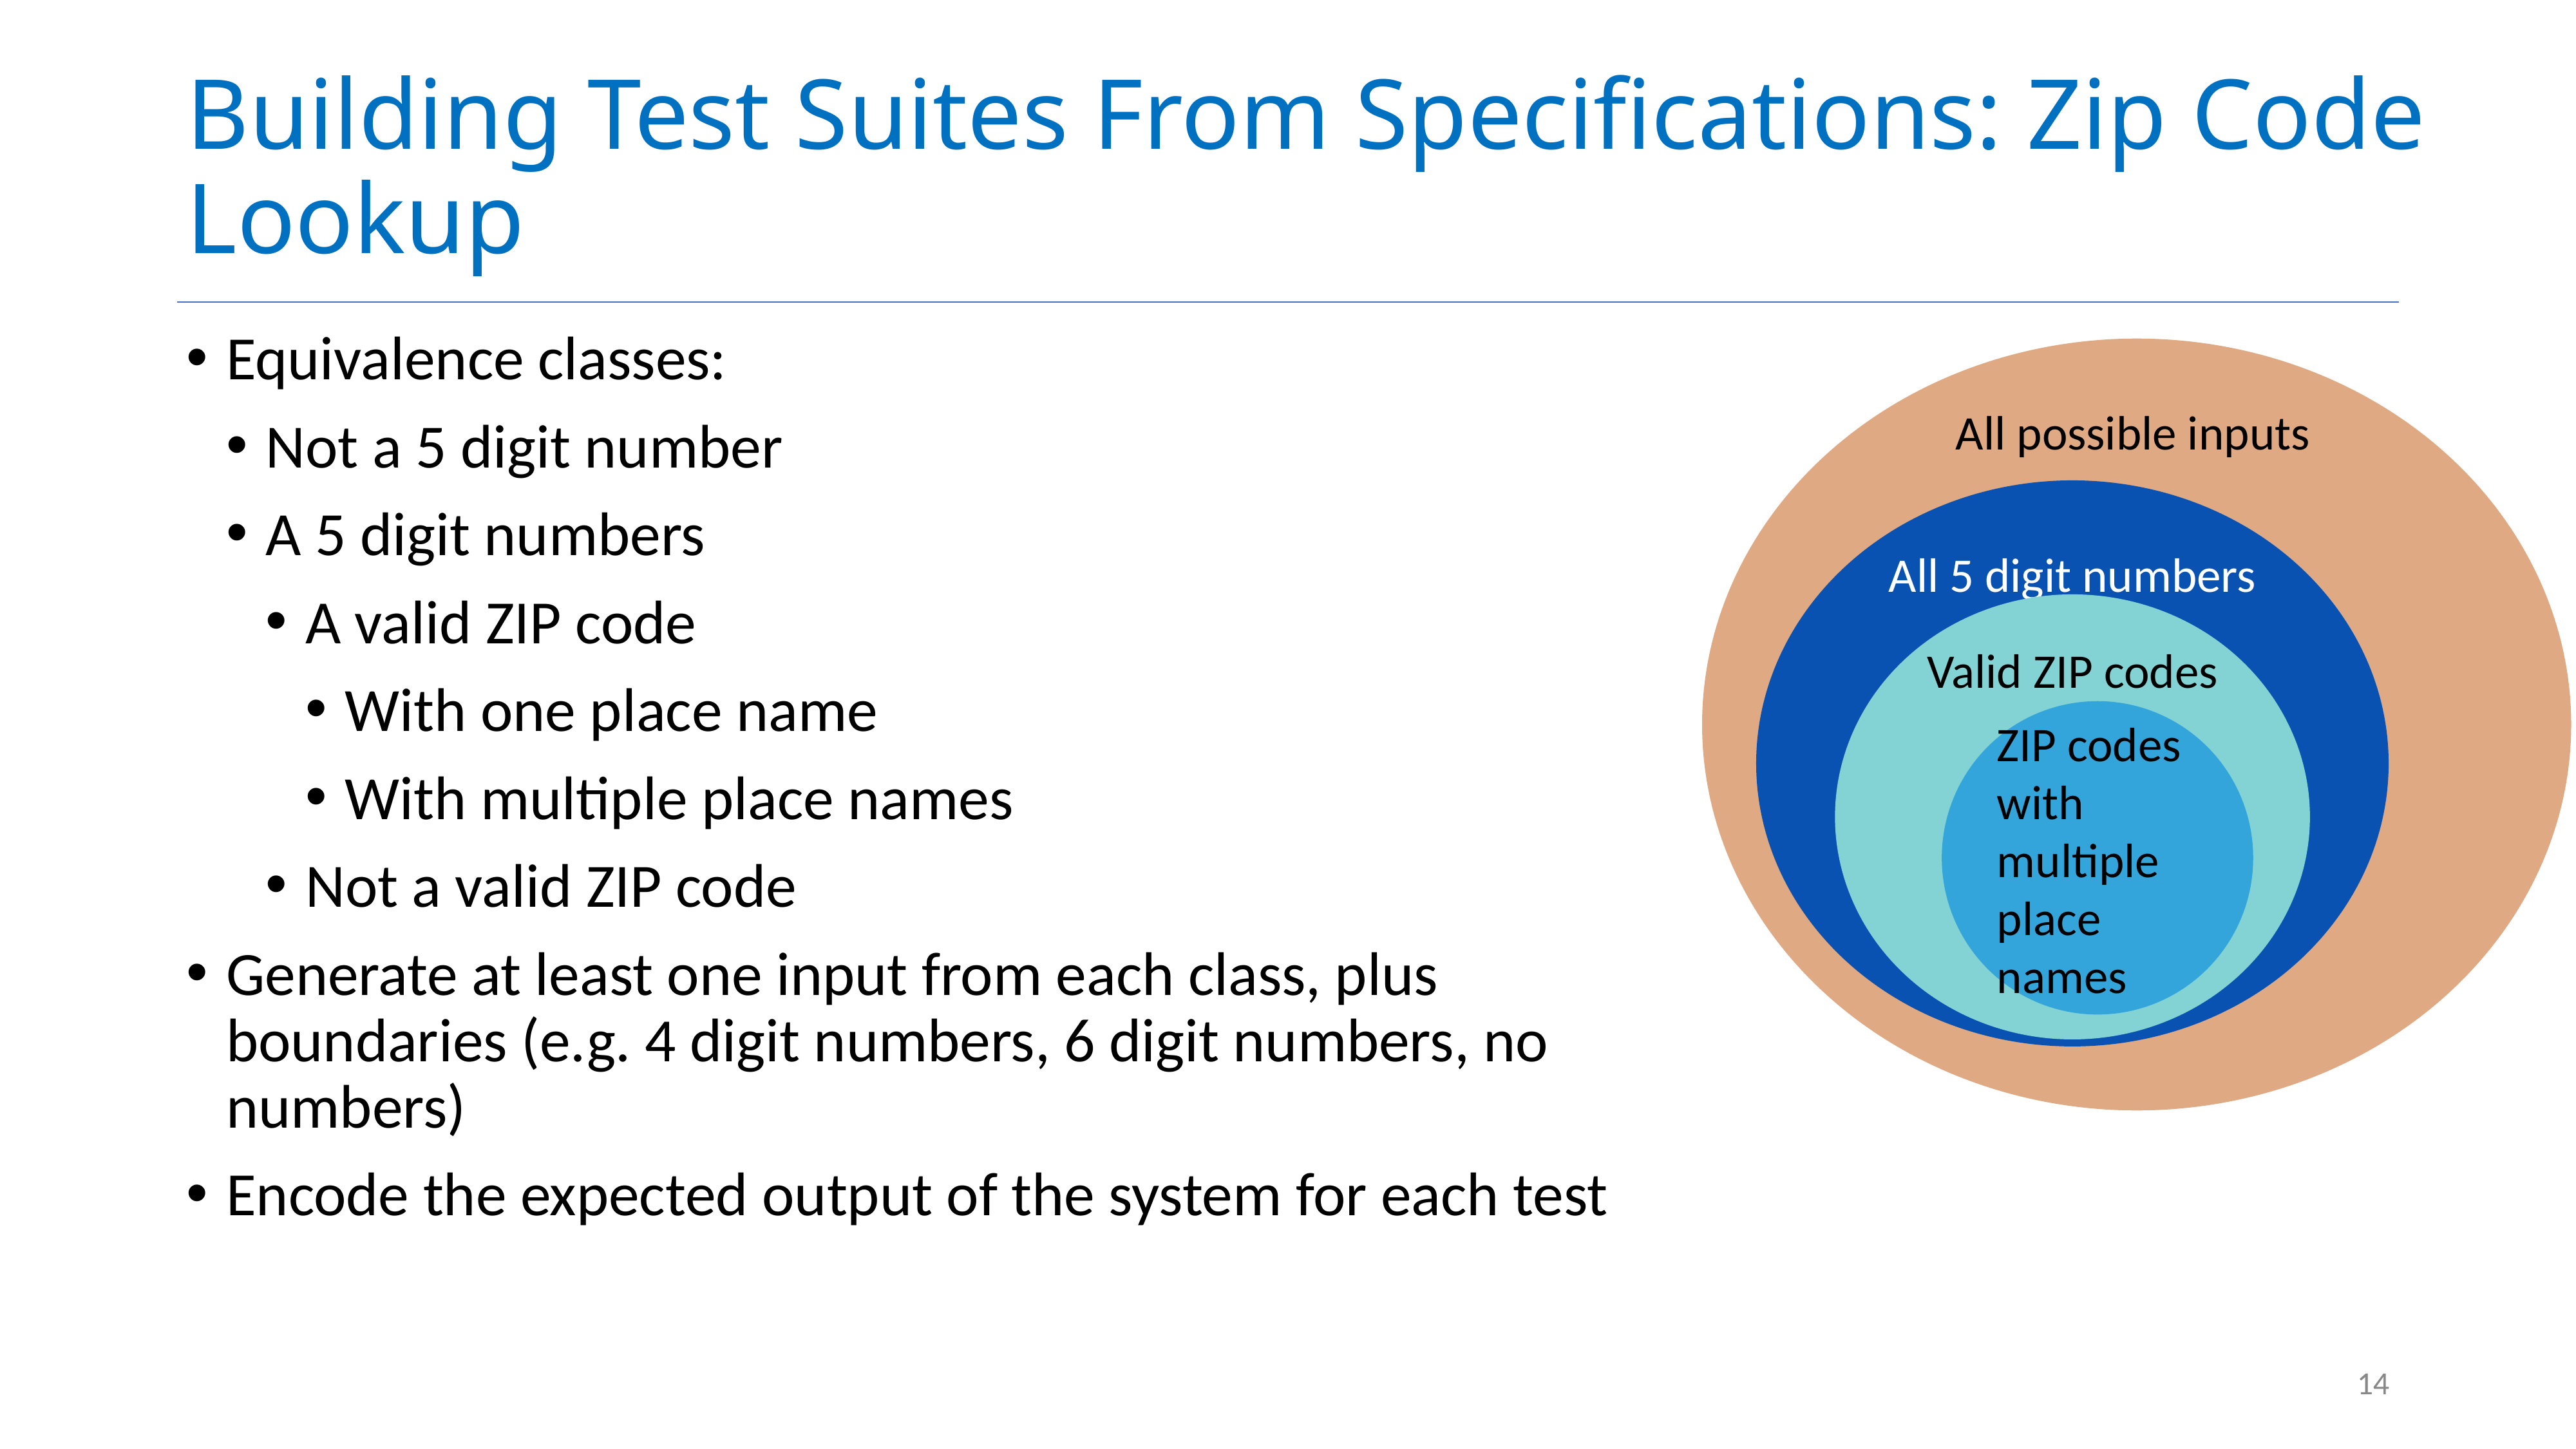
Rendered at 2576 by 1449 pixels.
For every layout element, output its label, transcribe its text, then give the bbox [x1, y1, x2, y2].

text_box [1702, 338, 2571, 1111]
text_box [1944, 594, 2201, 630]
text_box [1835, 648, 2310, 1039]
text_box All possible inputs [1946, 392, 2320, 469]
text_box ZIP codes with multiple place names [1942, 701, 2253, 1015]
list Equivalence classes: Not a 5 digit number A 5 digit numbers A valid ZIP code With one place name With multiple place names Not a valid ZIP code Generate at least one input from each class, plus boundaries (e.g. 4 digit numbers, 6 digit numbers, no numbers) Encode the expected output of the system for each test [176, 316, 1635, 1302]
slide_number 14 [2344, 1355, 2400, 1408]
text_box All 5 digit numbers [1879, 534, 2266, 612]
text_box Valid ZIP codes [1917, 630, 2228, 708]
title Building Test Suites From Specifications: Zip Code Lookup [176, 3, 2511, 285]
text_box [1887, 480, 2258, 534]
text_box [1756, 540, 2389, 1046]
